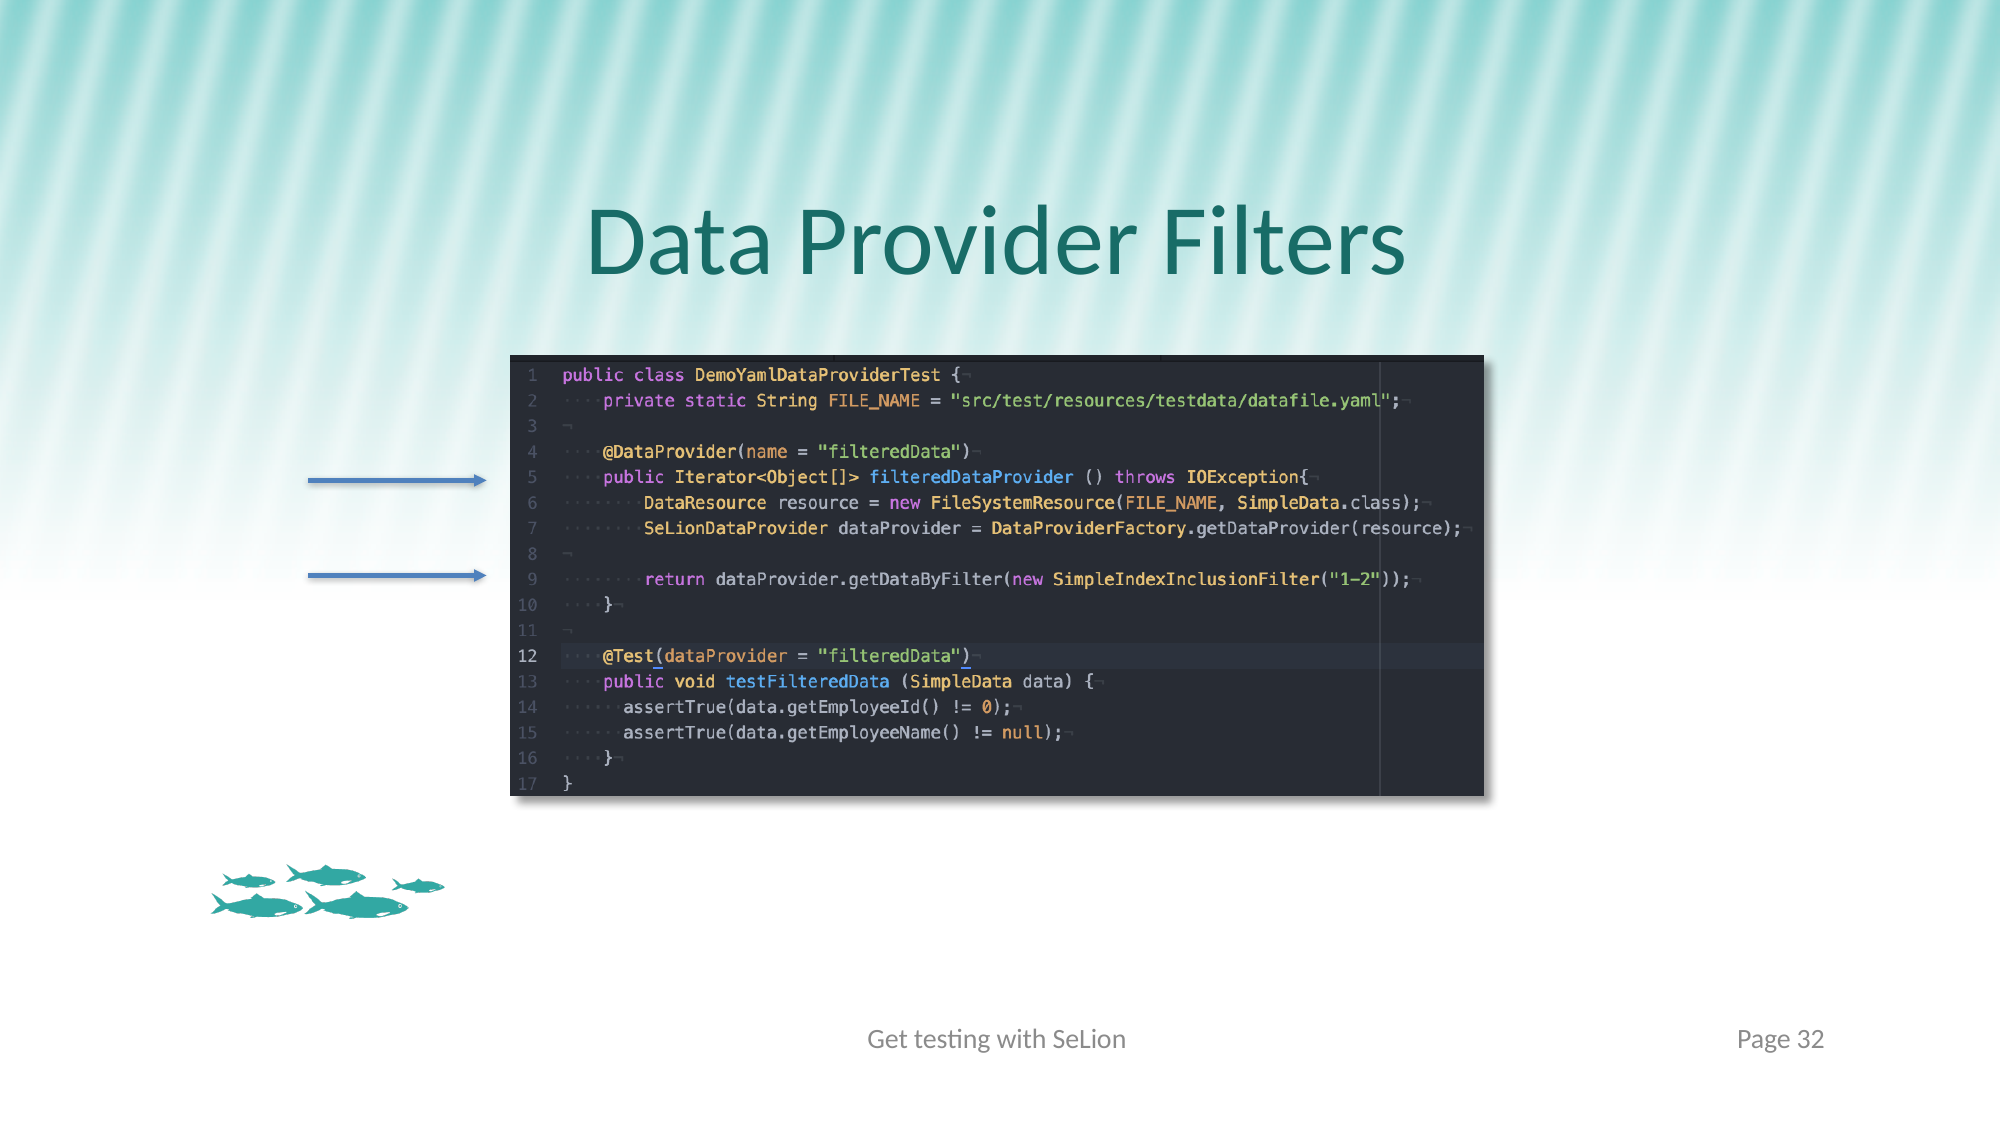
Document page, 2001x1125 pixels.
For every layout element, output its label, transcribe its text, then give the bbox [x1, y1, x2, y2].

title Data Provider Filters [327, 144, 1666, 324]
picture [0, 0, 2000, 796]
picture [210, 864, 445, 919]
